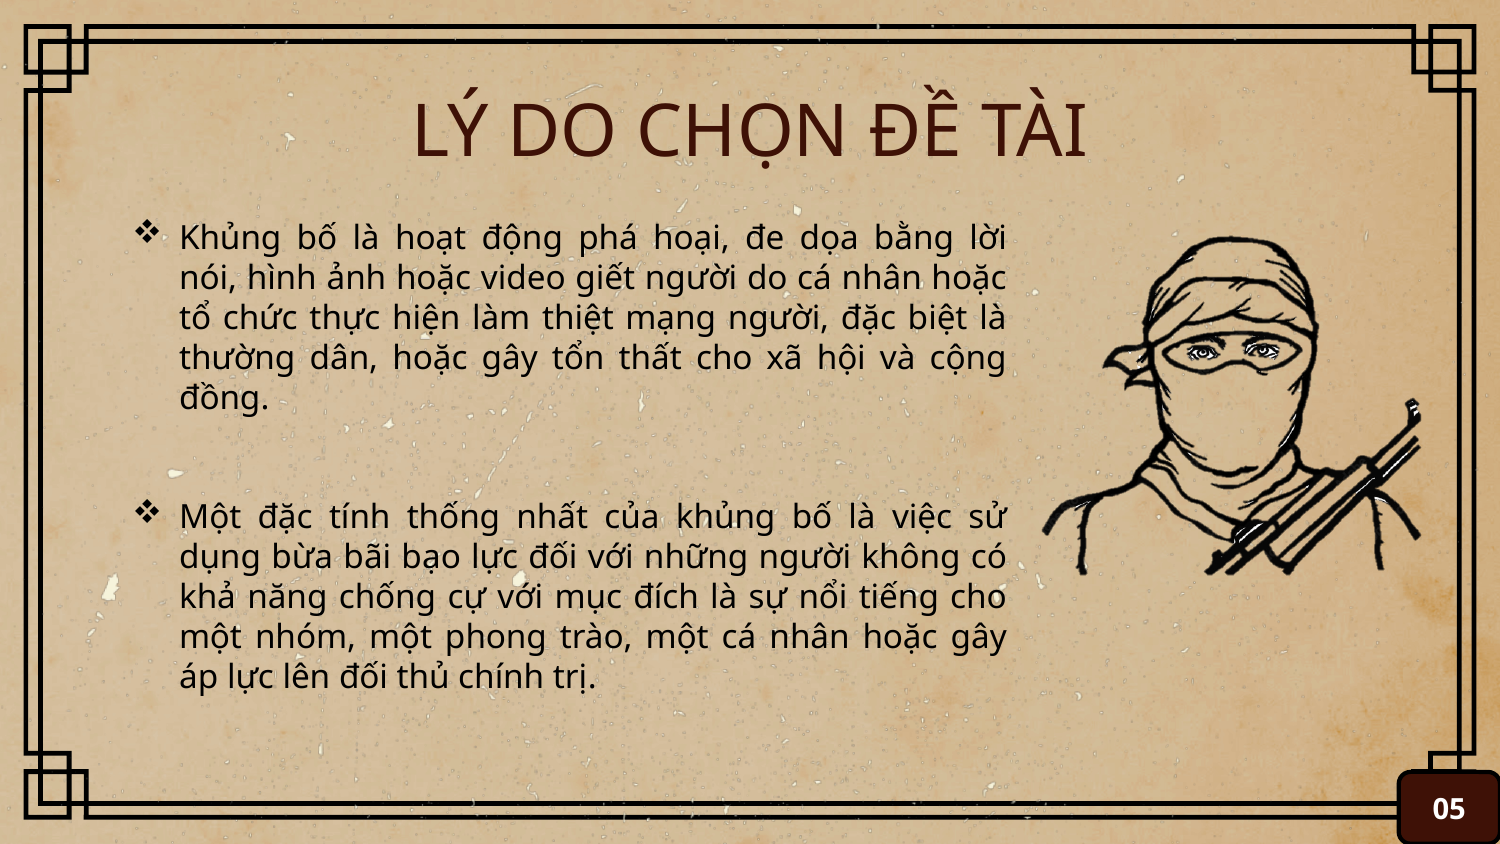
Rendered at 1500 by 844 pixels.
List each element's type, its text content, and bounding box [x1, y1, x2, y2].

title LÝ DO CHỌN ĐỀ TÀI [117, 88, 1383, 167]
picture [0, 0, 1500, 844]
list Khủng bố là hoạt động phá hoại, đe dọa bằng lời nói, hình ảnh hoặc video giết người do cá nhân hoặc tổ chức thực hiện làm thiệt mạng người, đặc biệt là thường dân, hoặc gây tổn thất cho xã hội và cộng đồng. Một đặc tính thống nhất của khủng bố là việc sử dụng bừa bãi bạo lực đối với những người không có khả năng chống cự với mục đích là sự nổi tiếng cho một nhóm, một phong trào, một cá nhân hoặc gây áp lực lên đối thủ chính trị. [117, 201, 1024, 725]
text_box 05 [1396, 769, 1500, 844]
